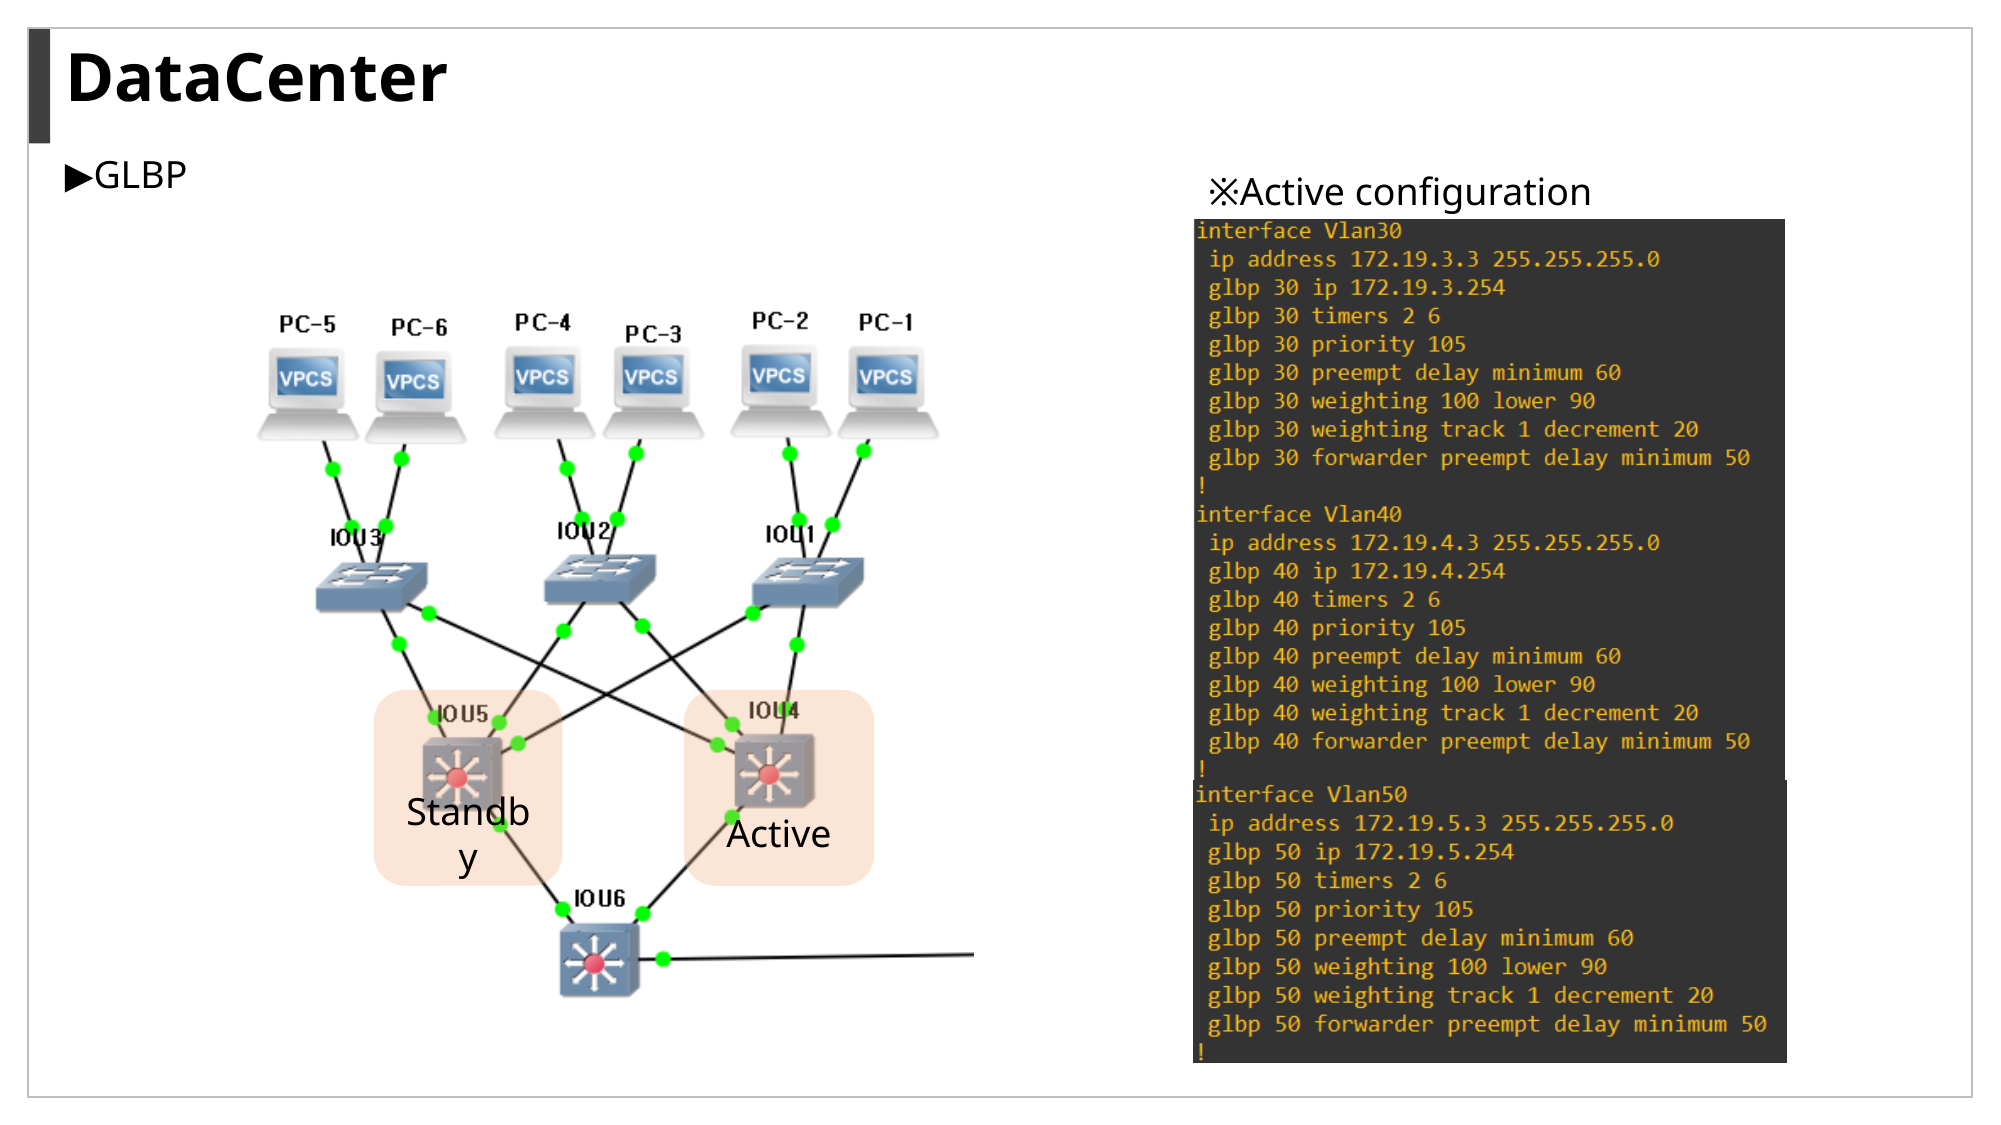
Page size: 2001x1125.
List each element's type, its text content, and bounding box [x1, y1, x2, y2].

text_box ※Active configuration [1193, 160, 1819, 220]
text_box ▶GLBP [50, 143, 676, 203]
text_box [1193, 219, 1787, 1063]
picture [220, 270, 974, 1012]
text_box [27, 27, 1973, 1098]
